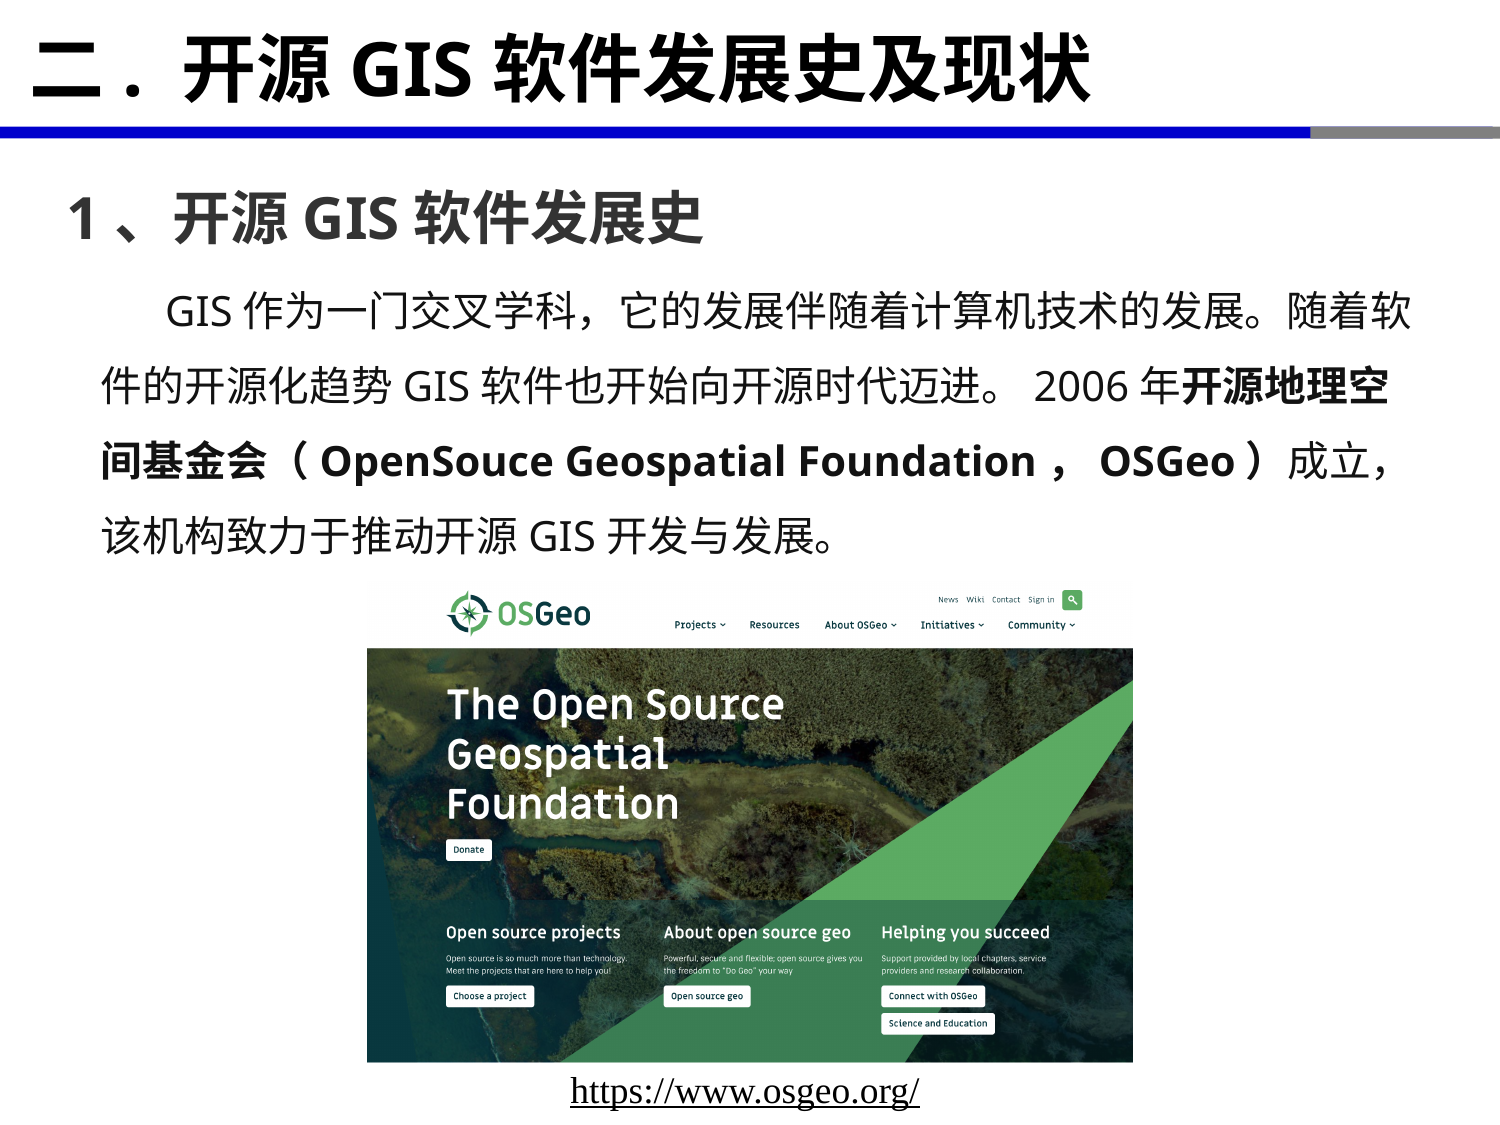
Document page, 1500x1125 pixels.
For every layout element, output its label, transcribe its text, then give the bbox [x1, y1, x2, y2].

text_box 1、开源GIS软件发展史 [52, 138, 1448, 259]
text_box GIS作为一门交叉学科，它的发展伴随着计算机技术的发展。随着软件的开源化趋势GIS软件也开始向开源时代迈进。2006年开源地理空间基金会（OpenSouce Geospatial Foundation，OSGeo）成立，该机构致力于推动开源GIS开发与发展。 [85, 251, 1430, 567]
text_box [367, 581, 1133, 1120]
title 二. 开源GIS软件发展史及现状 [0, 1, 1479, 132]
